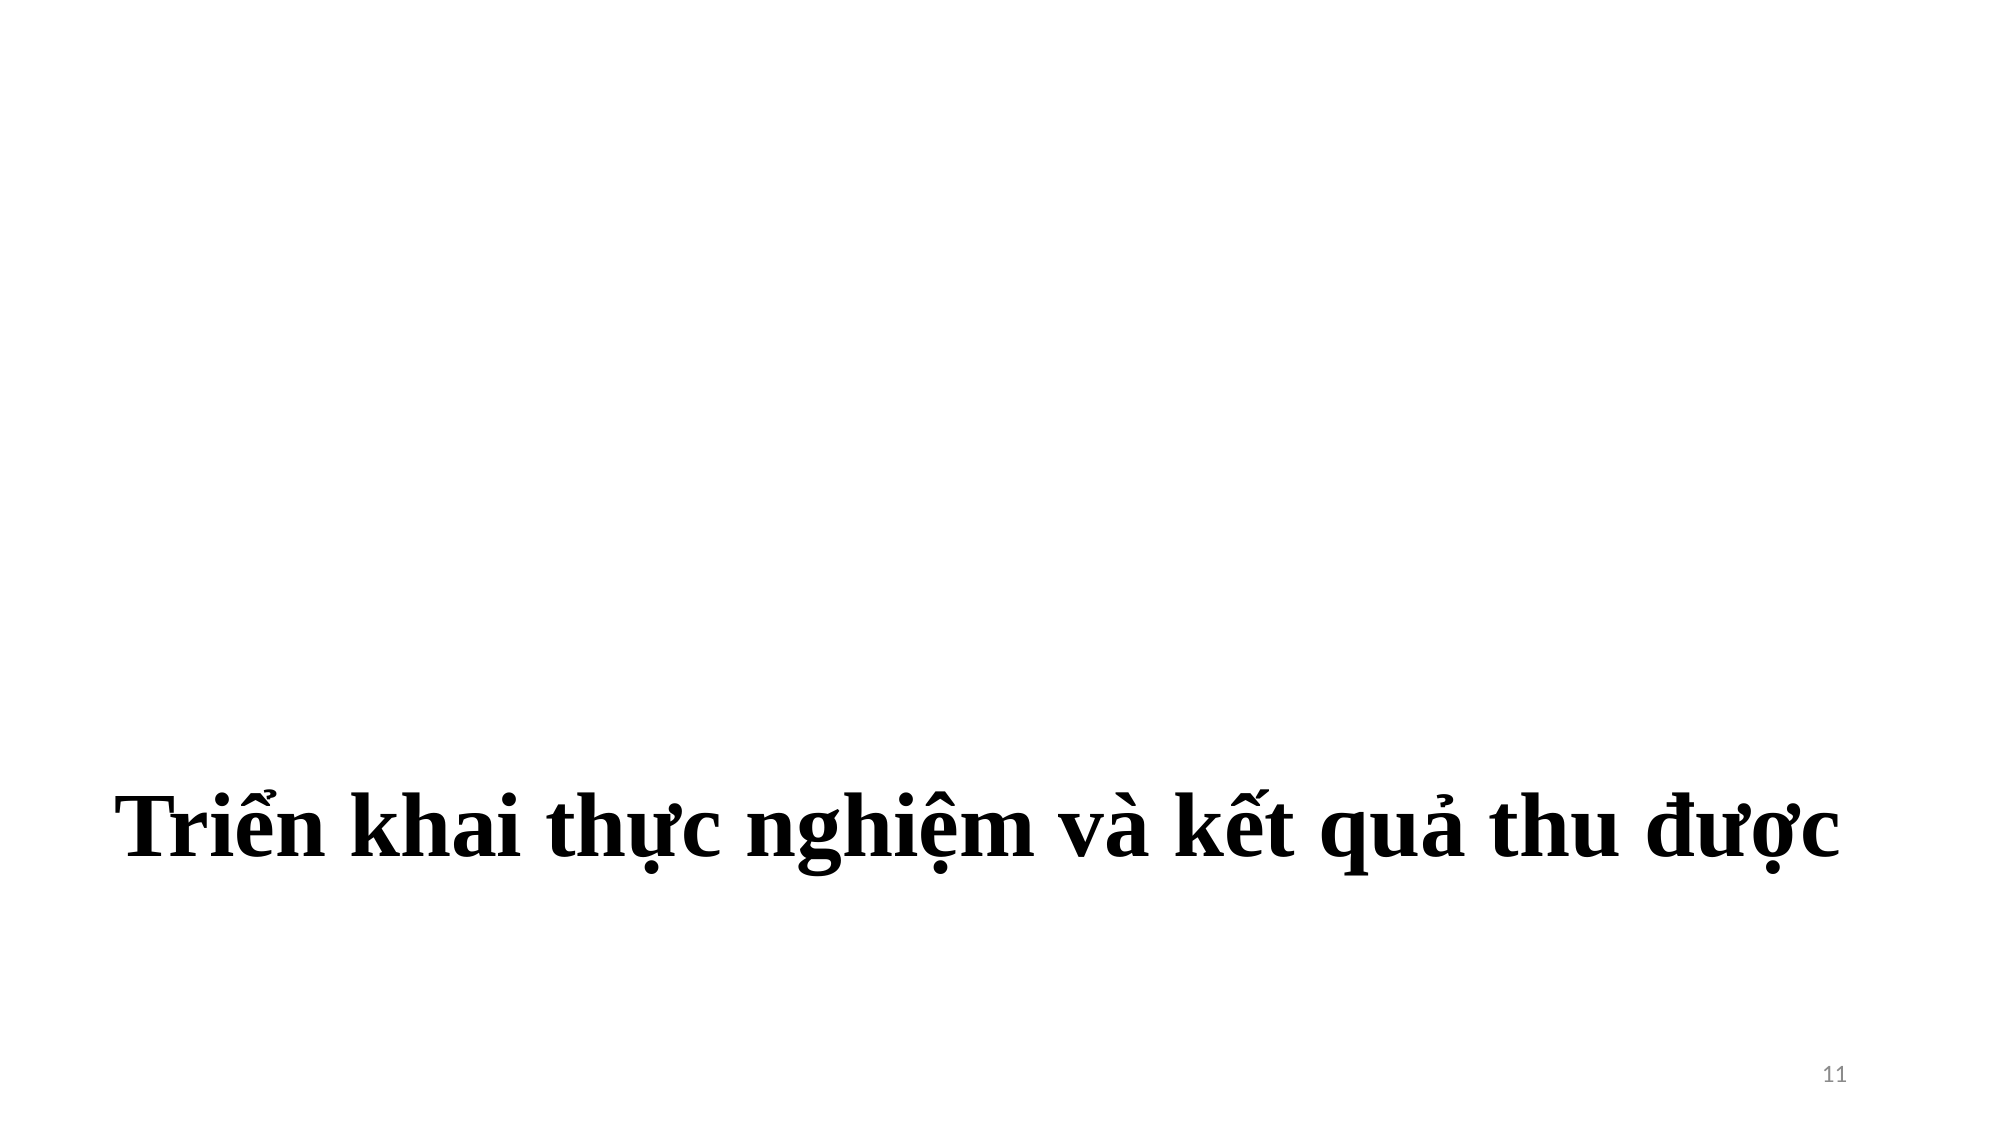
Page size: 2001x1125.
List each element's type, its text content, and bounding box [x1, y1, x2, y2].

slide_number 11 [1412, 1042, 1863, 1103]
title Triển khai thực nghiệm và kết quả thu được [99, 503, 1935, 885]
